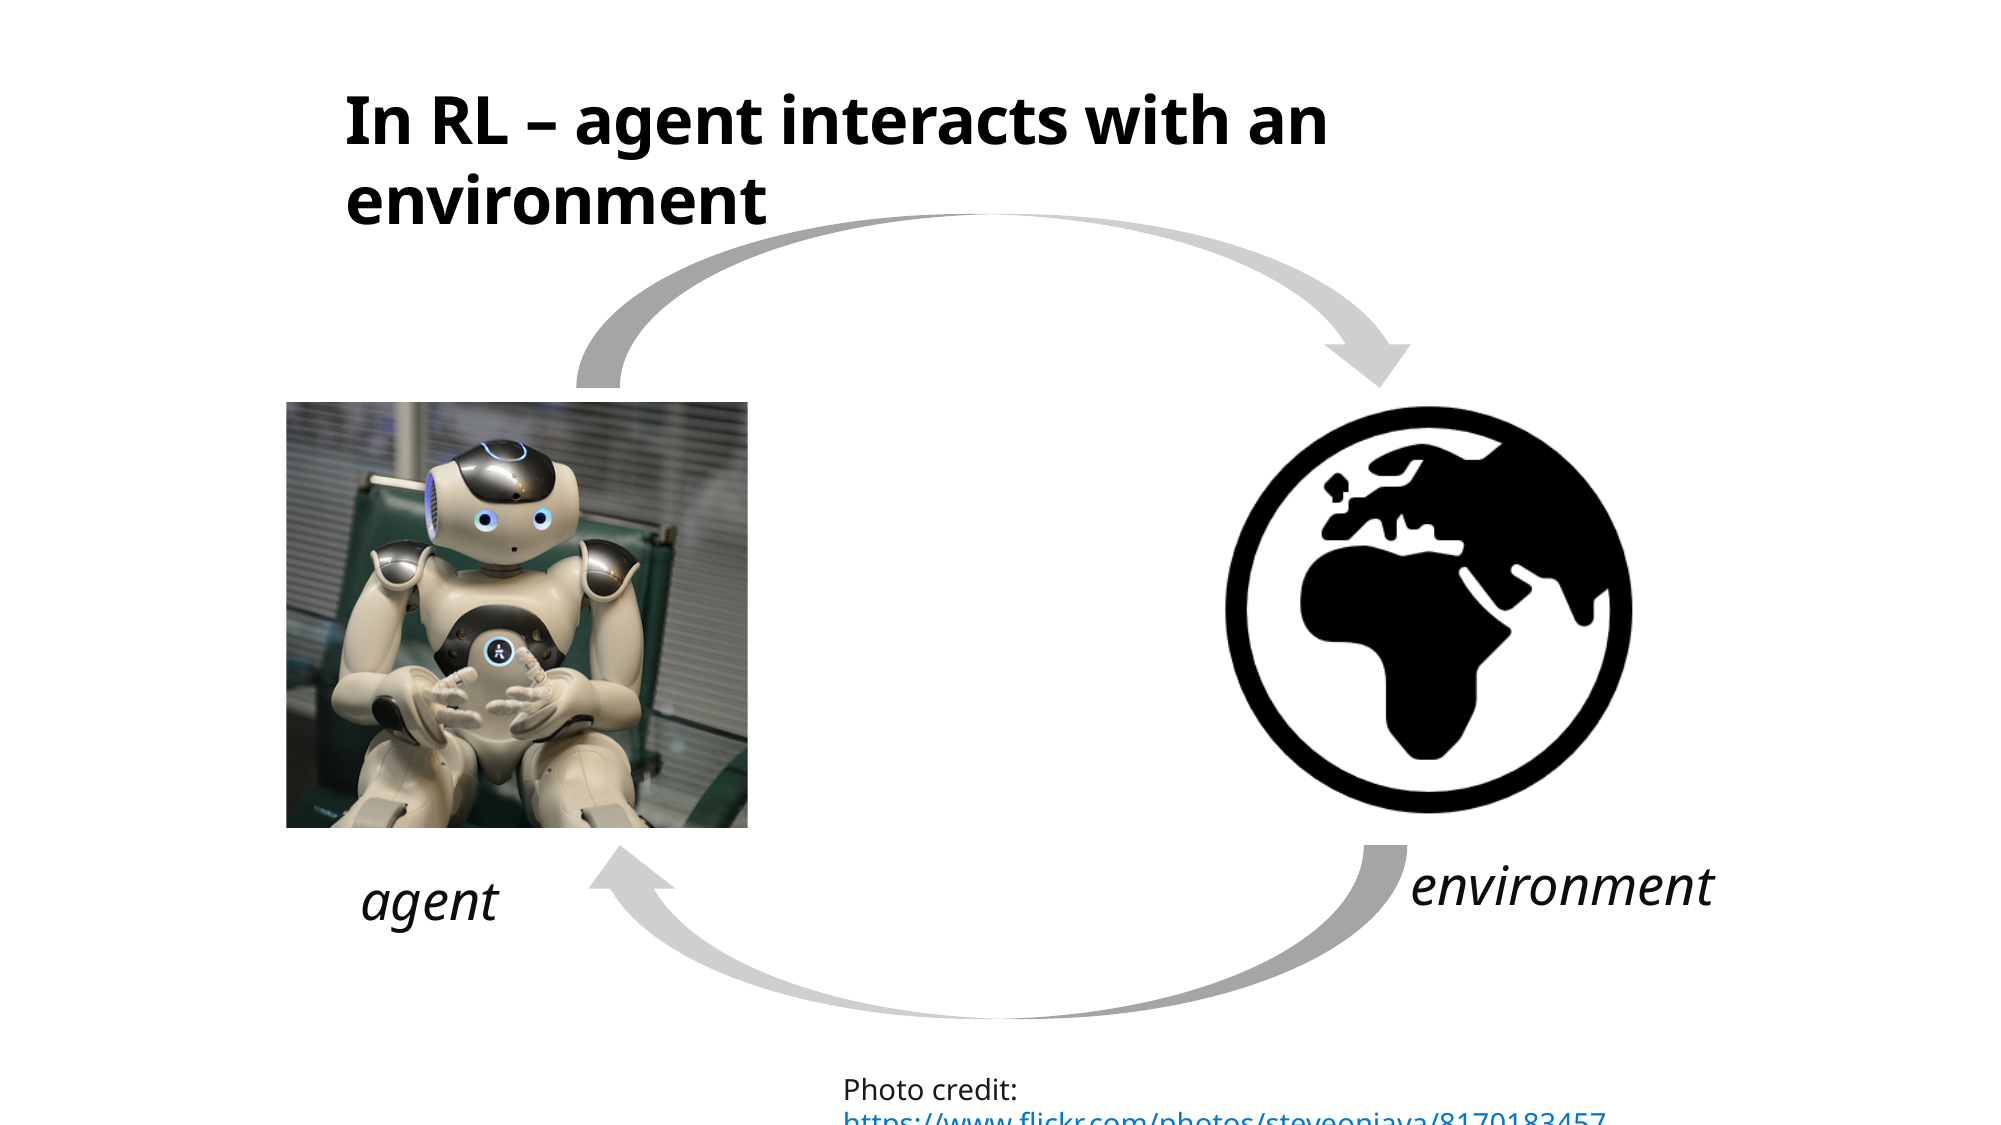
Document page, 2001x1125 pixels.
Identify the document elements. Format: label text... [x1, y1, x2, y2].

title In RL – agent interacts with an environment [345, 78, 1654, 159]
picture [1172, 353, 1686, 867]
text_box agent [249, 842, 609, 1073]
text_box [609, 844, 1351, 1020]
text_box [575, 213, 1412, 389]
picture [285, 402, 748, 828]
text_box environment [1351, 827, 1774, 1087]
text_box Photo credit: https://www.flickr.com/photos/steveonjava/8170183457 [828, 1063, 1762, 1125]
